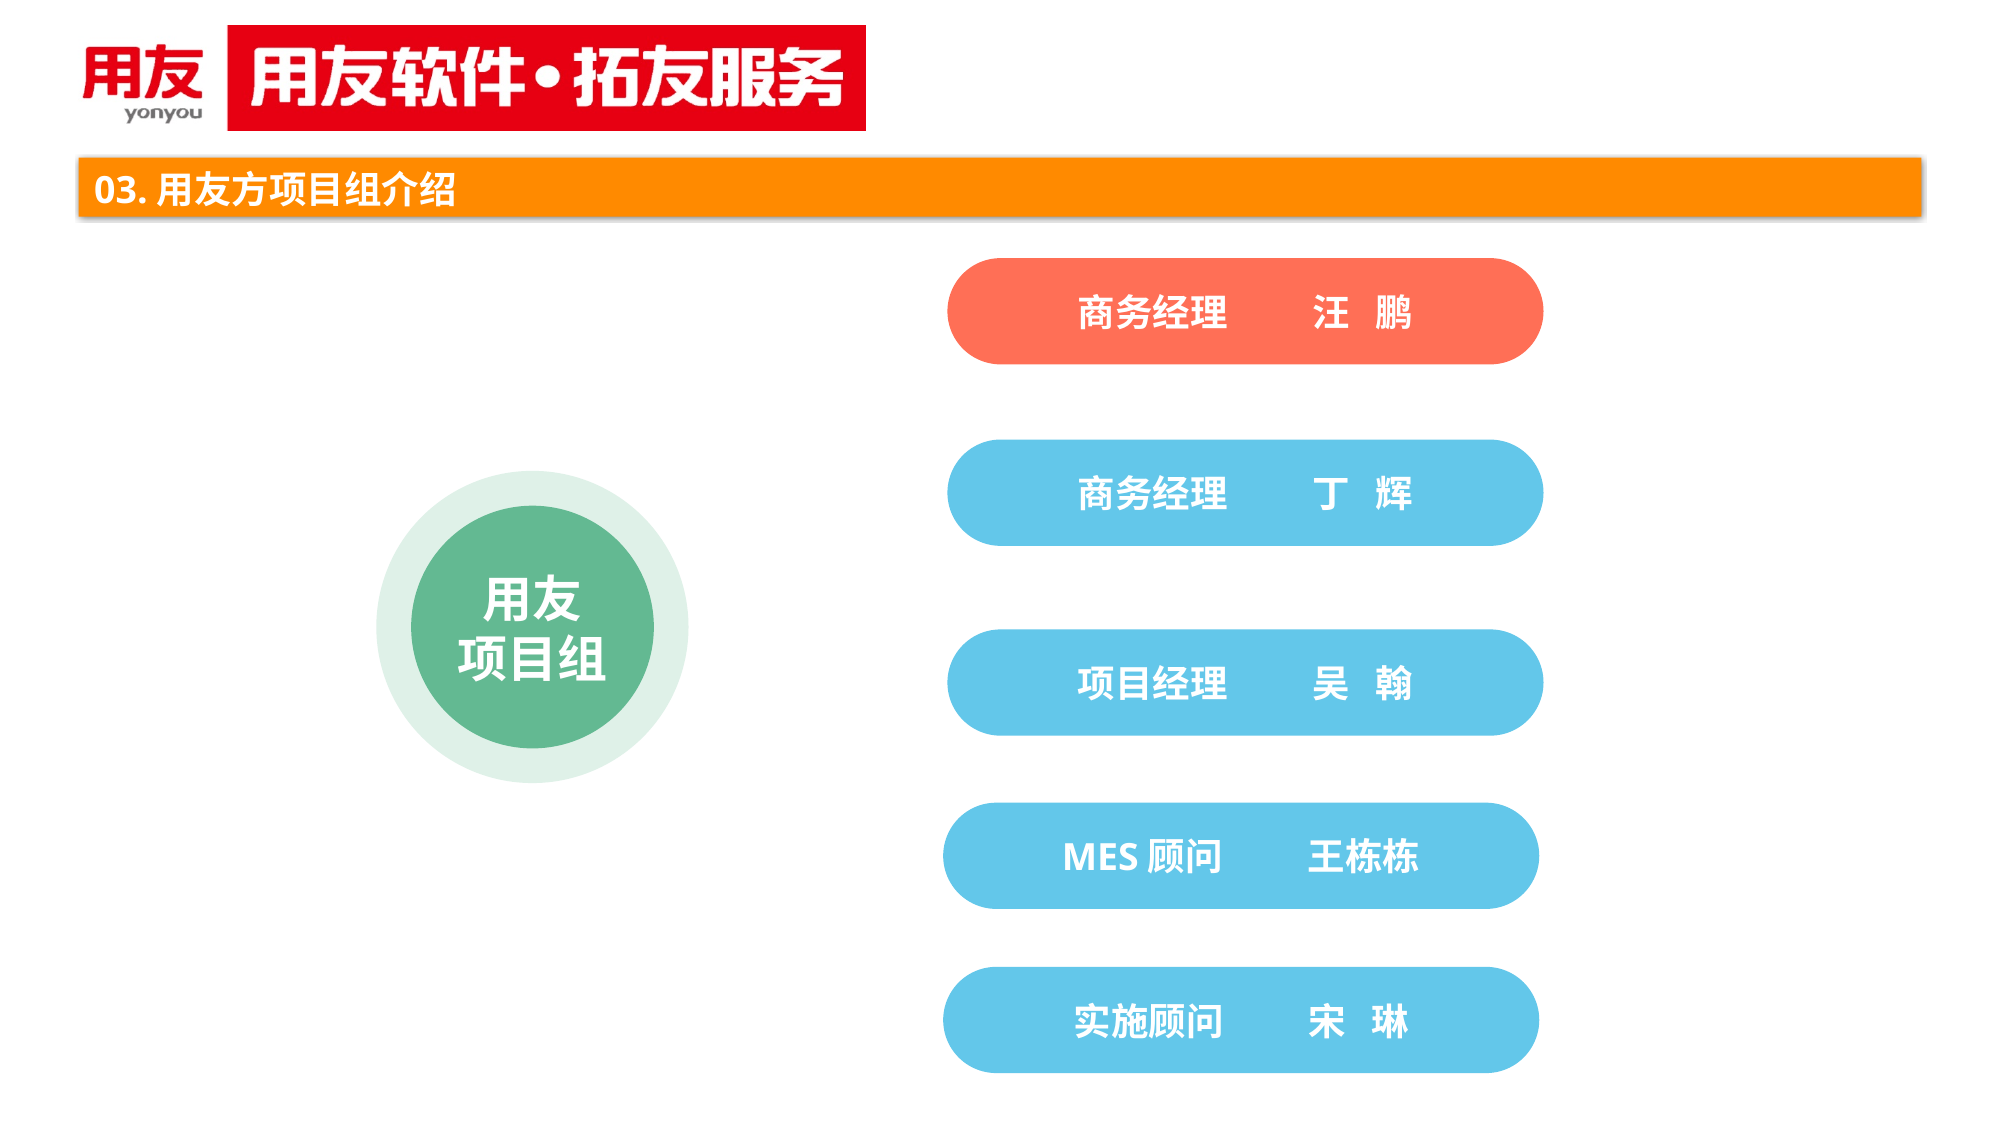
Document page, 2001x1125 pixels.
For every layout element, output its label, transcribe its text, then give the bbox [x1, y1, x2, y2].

text_box 商务经理 丁 辉 [947, 439, 1544, 546]
text_box MES顾问 王栋栋 [943, 802, 1540, 909]
text_box [376, 470, 689, 784]
text_box [78, 157, 1922, 218]
text_box 项目经理 吴 翰 [947, 629, 1544, 736]
picture [67, 25, 866, 131]
text_box 商务经理 汪 鹏 [947, 258, 1544, 365]
text_box 用友 项目组 [410, 504, 655, 750]
text_box 03.用友方项目组介绍 [94, 166, 1849, 212]
text_box 实施顾问 宋 琳 [943, 966, 1540, 1074]
